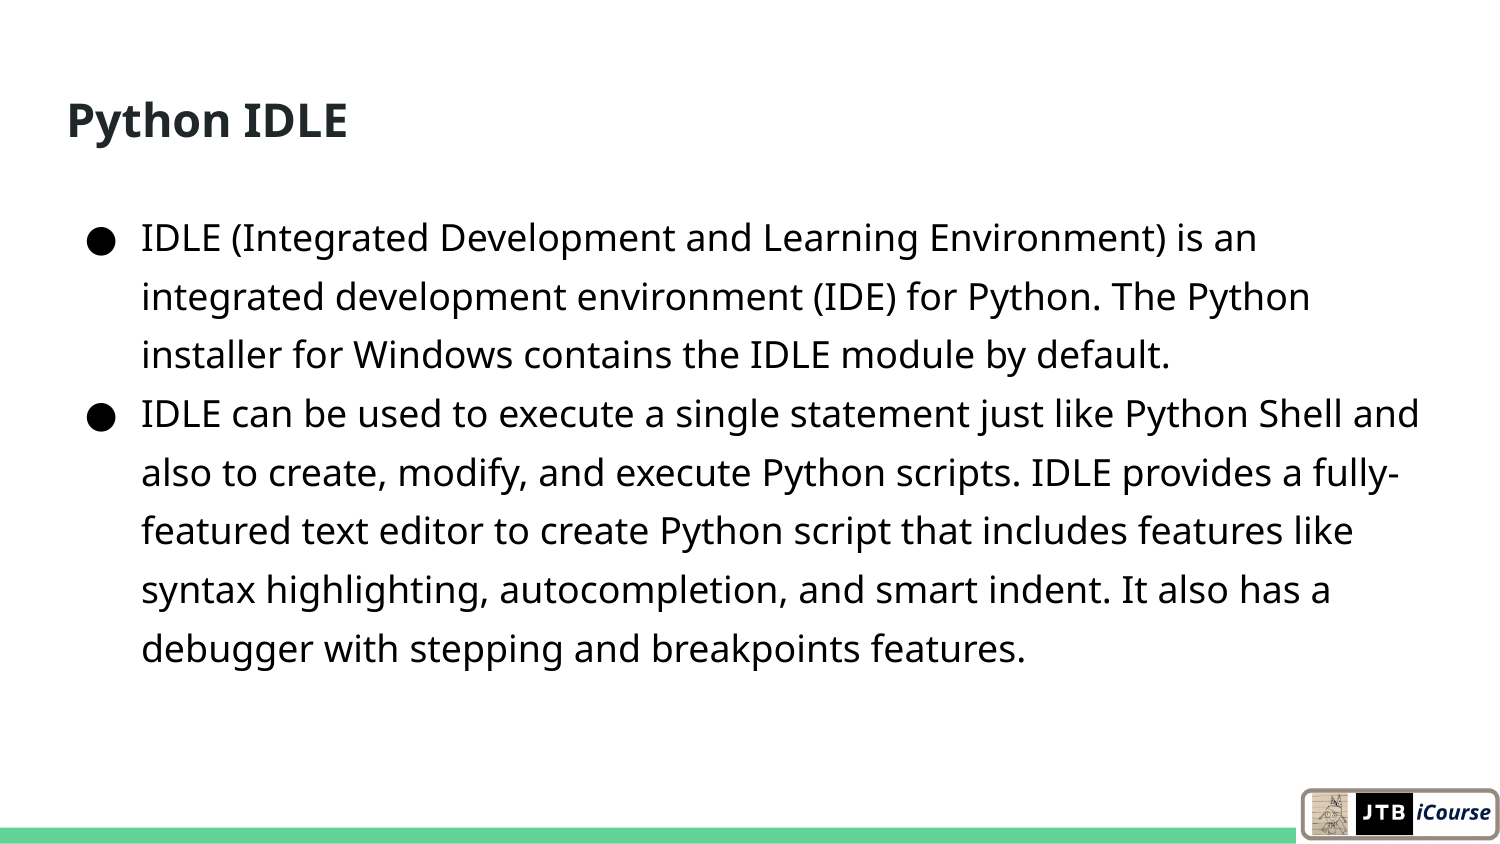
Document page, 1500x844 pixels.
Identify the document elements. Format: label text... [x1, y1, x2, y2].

list IDLE (Integrated Development and Learning Environment) is an integrated development environment (IDE) for Python. The Python installer for Windows contains the IDLE module by default. IDLE can be used to execute a single statement just like Python Shell and also to create, modify, and execute Python scripts. IDLE provides a fully-featured text editor to create Python script that includes features like syntax highlighting, autocompletion, and smart indent. It also has a debugger with stepping and breakpoints features. [51, 189, 1449, 750]
title Python IDLE [51, 72, 1449, 167]
picture [1296, 782, 1500, 844]
